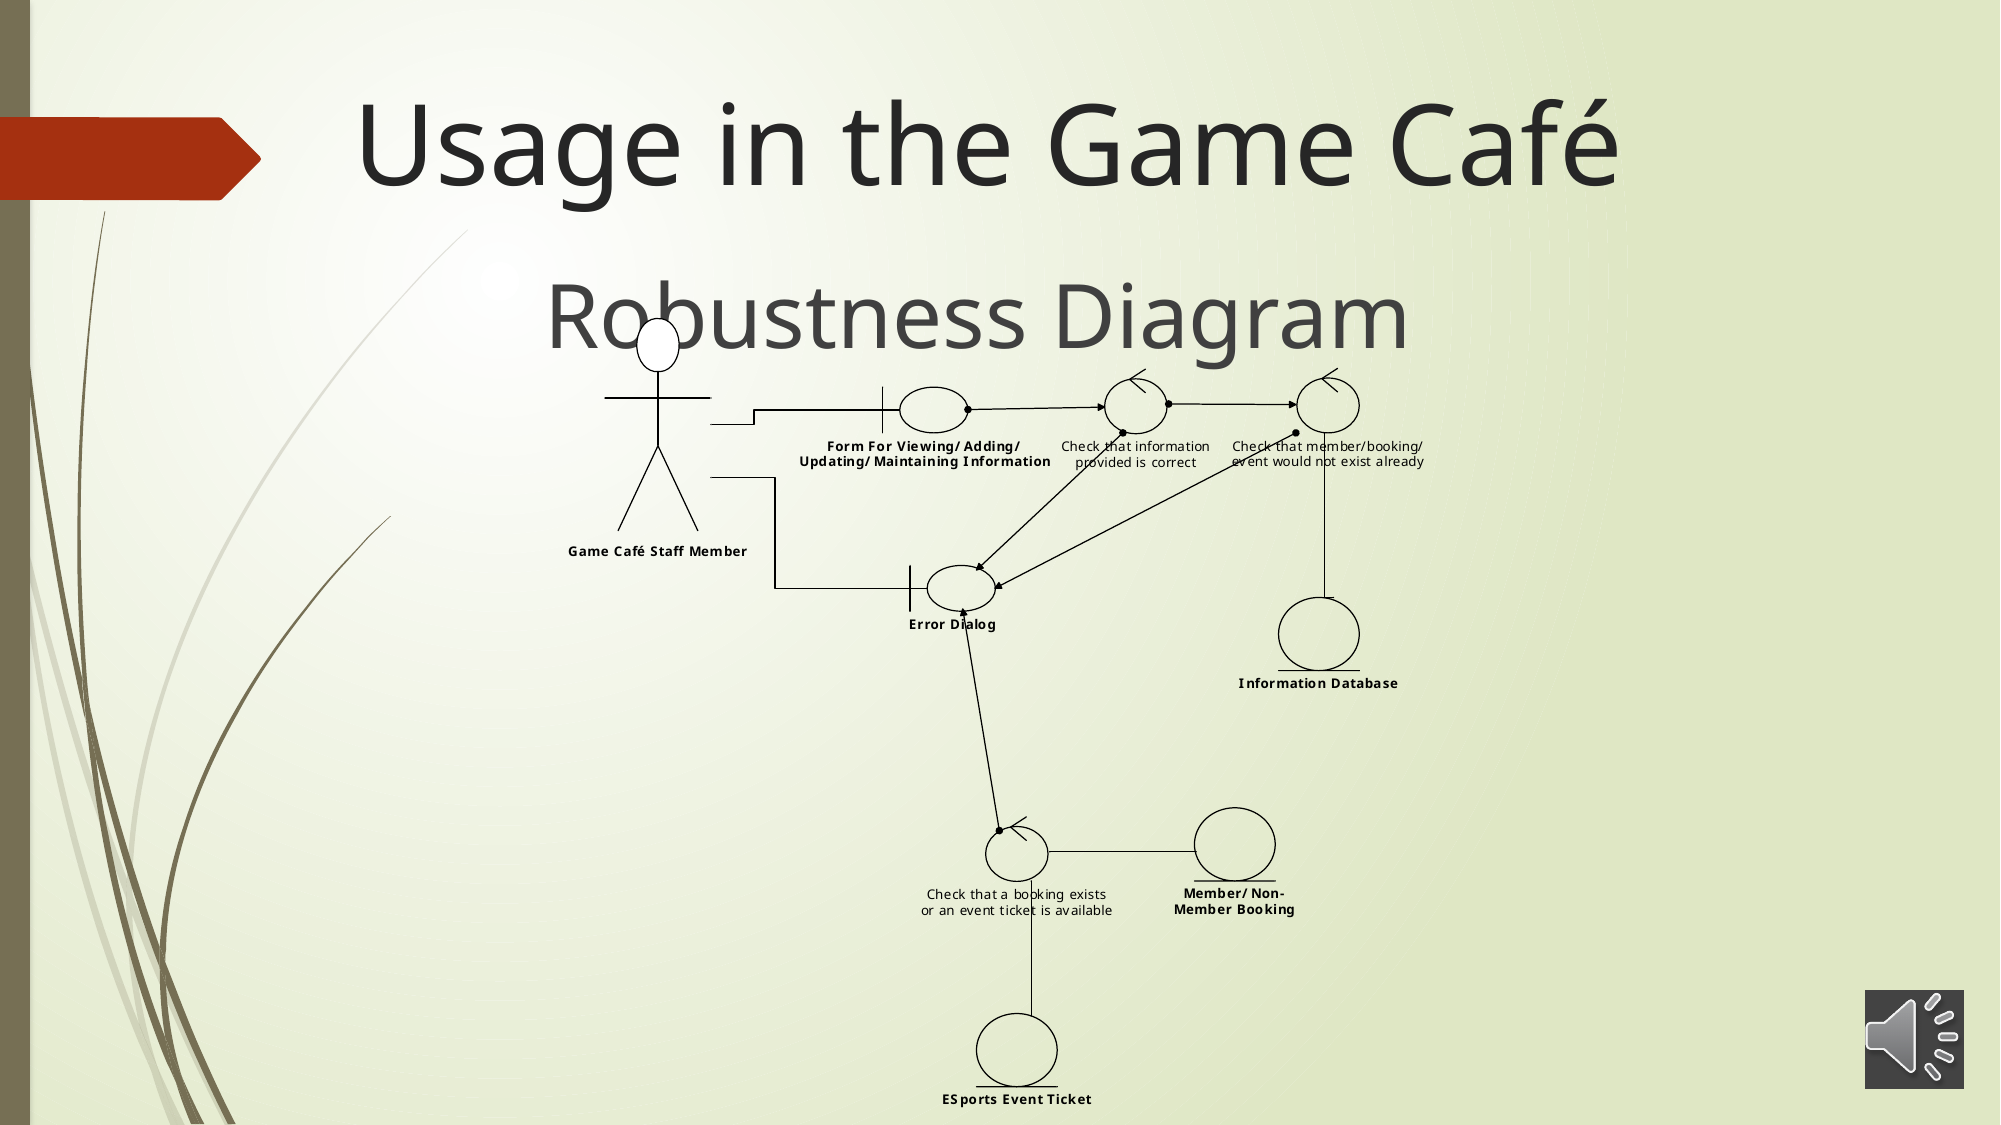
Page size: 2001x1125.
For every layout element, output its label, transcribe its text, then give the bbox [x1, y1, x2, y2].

text_box Robustness Diagram [529, 252, 1466, 376]
picture [559, 315, 1436, 1115]
picture [1864, 989, 1965, 1090]
title Usage in the Game Café [338, 65, 1848, 215]
